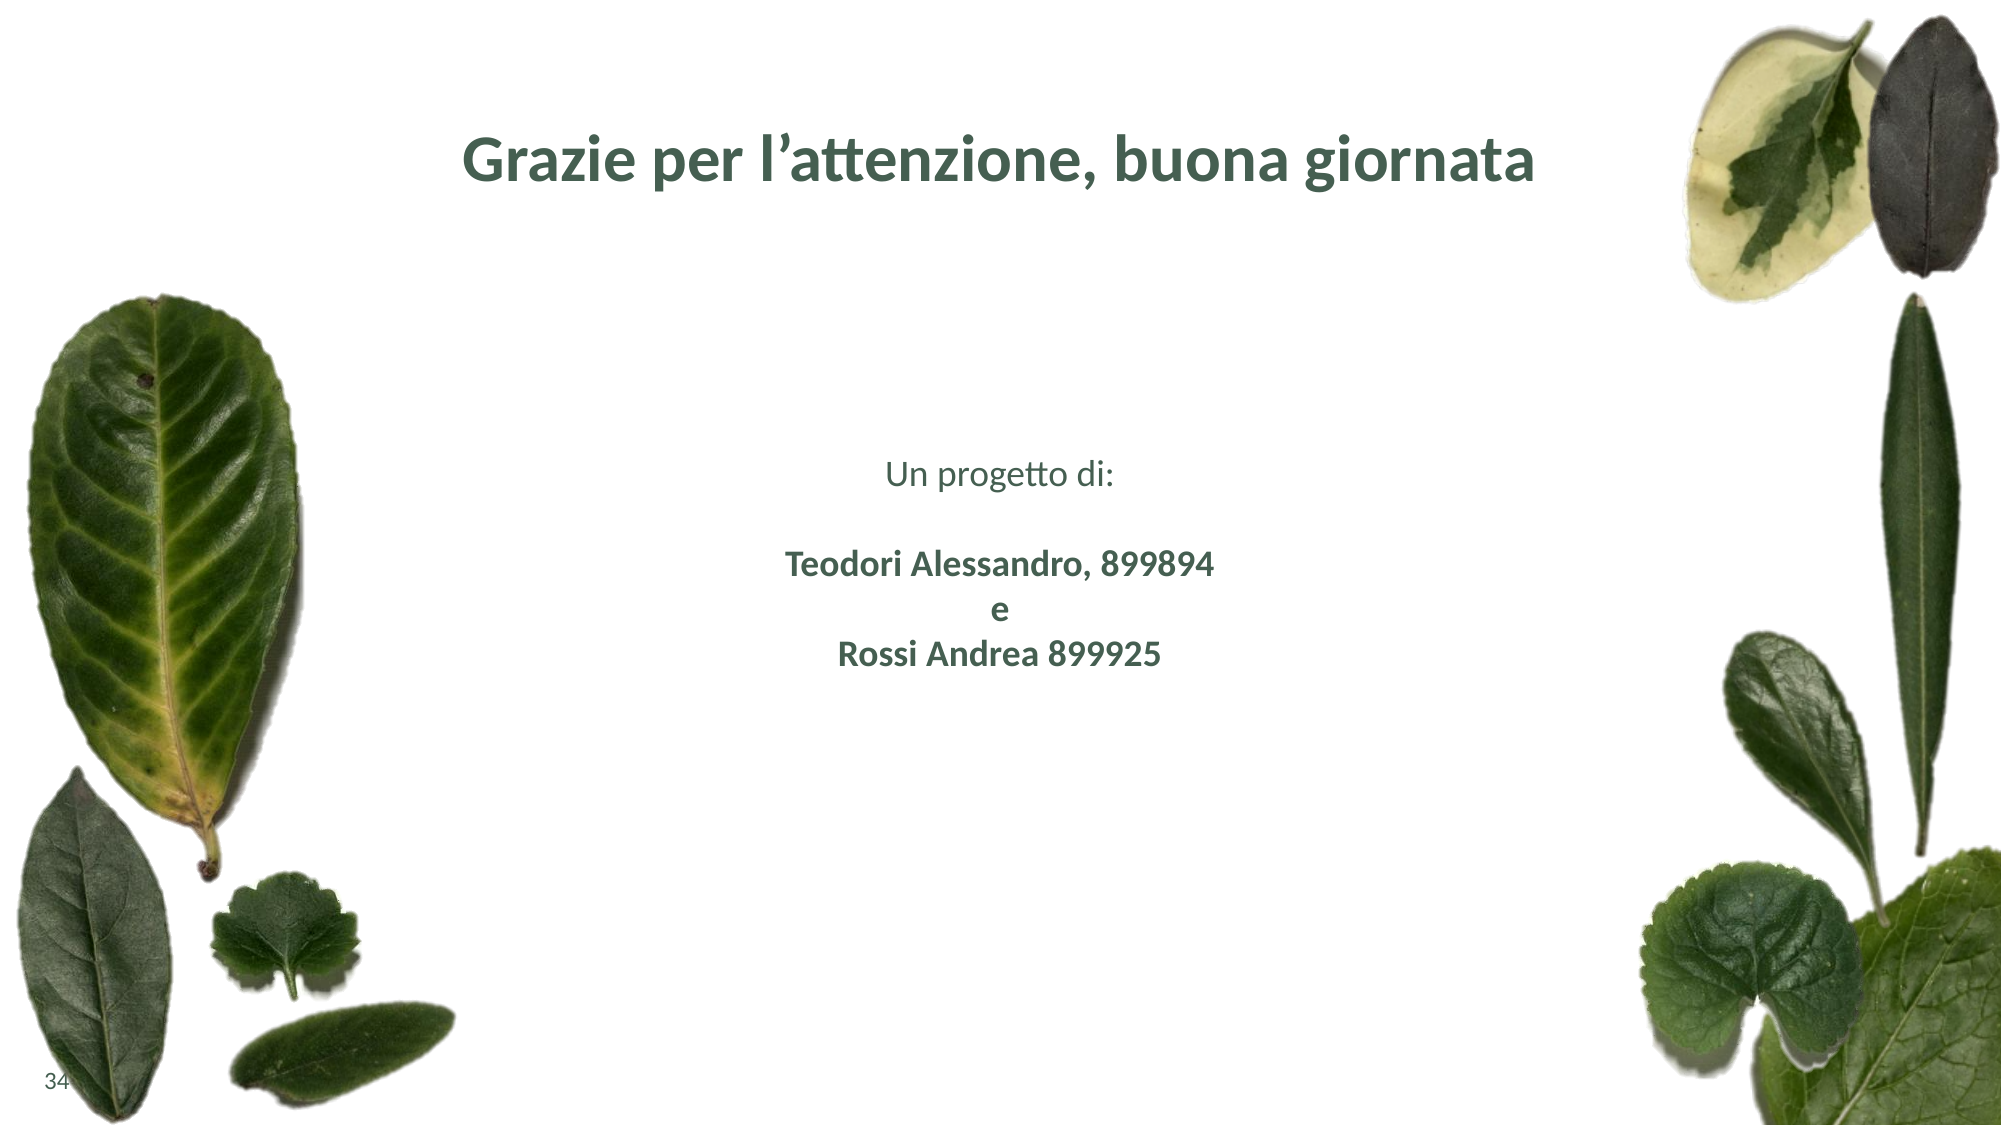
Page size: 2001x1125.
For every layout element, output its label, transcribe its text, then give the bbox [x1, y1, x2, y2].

title Grazie per l’attenzione, buona giornata [114, 101, 1633, 220]
picture [5, 279, 474, 1125]
text_box Un progetto di: Teodori Alessandro, 899894 e Rossi Andrea 899925 [770, 441, 1230, 681]
picture [1571, 0, 2001, 1125]
